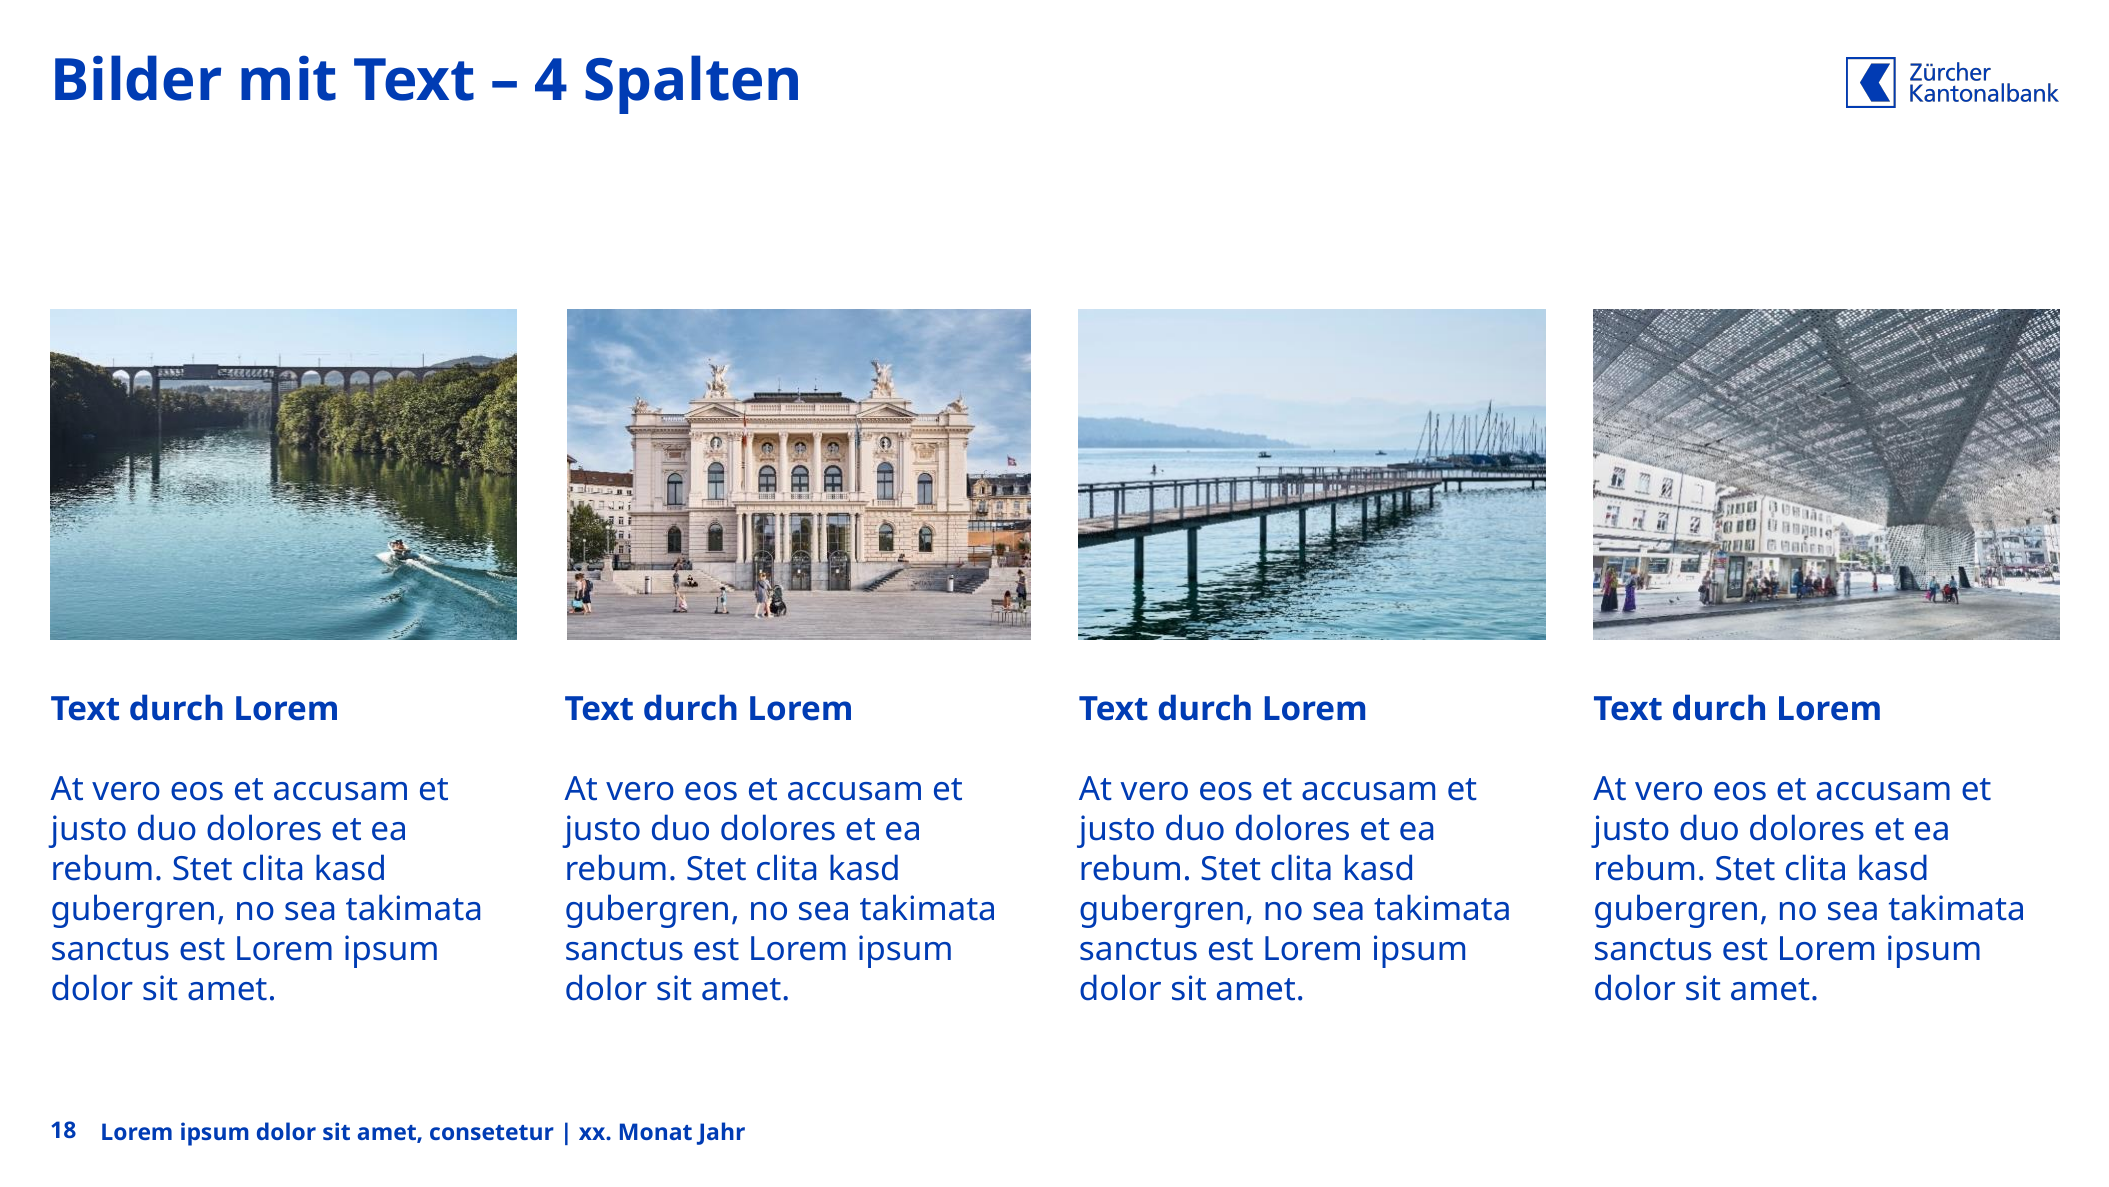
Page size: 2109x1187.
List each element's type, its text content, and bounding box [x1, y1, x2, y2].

footer Lorem ipsum dolor sit amet, consetetur | xx. Monat Jahr [100, 1115, 1721, 1147]
picture [567, 309, 1031, 640]
picture [1078, 309, 1546, 640]
picture [1593, 309, 2060, 640]
text_box Text durch Lorem At vero eos et accusam et justo duo dolores et ea rebum. Stet clita kasd gubergren, no sea takimata sanctus est Lorem ipsum dolor sit amet. [1078, 687, 1552, 1027]
text_box Text durch Lorem At vero eos et accusam et justo duo dolores et ea rebum. Stet clita kasd gubergren, no sea takimata sanctus est Lorem ipsum dolor sit amet. [50, 687, 524, 1027]
text_box Text durch Lorem At vero eos et accusam et justo duo dolores et ea rebum. Stet clita kasd gubergren, no sea takimata sanctus est Lorem ipsum dolor sit amet. [564, 687, 1037, 1027]
title Bilder mit Text – 4 Spalten [50, 47, 1721, 189]
text_box Text durch Lorem At vero eos et accusam et justo duo dolores et ea rebum. Stet clita kasd gubergren, no sea takimata sanctus est Lorem ipsum dolor sit amet. [1593, 687, 2066, 1027]
picture [50, 309, 517, 640]
picture [1846, 57, 2059, 108]
slide_number 18 [50, 1115, 100, 1147]
